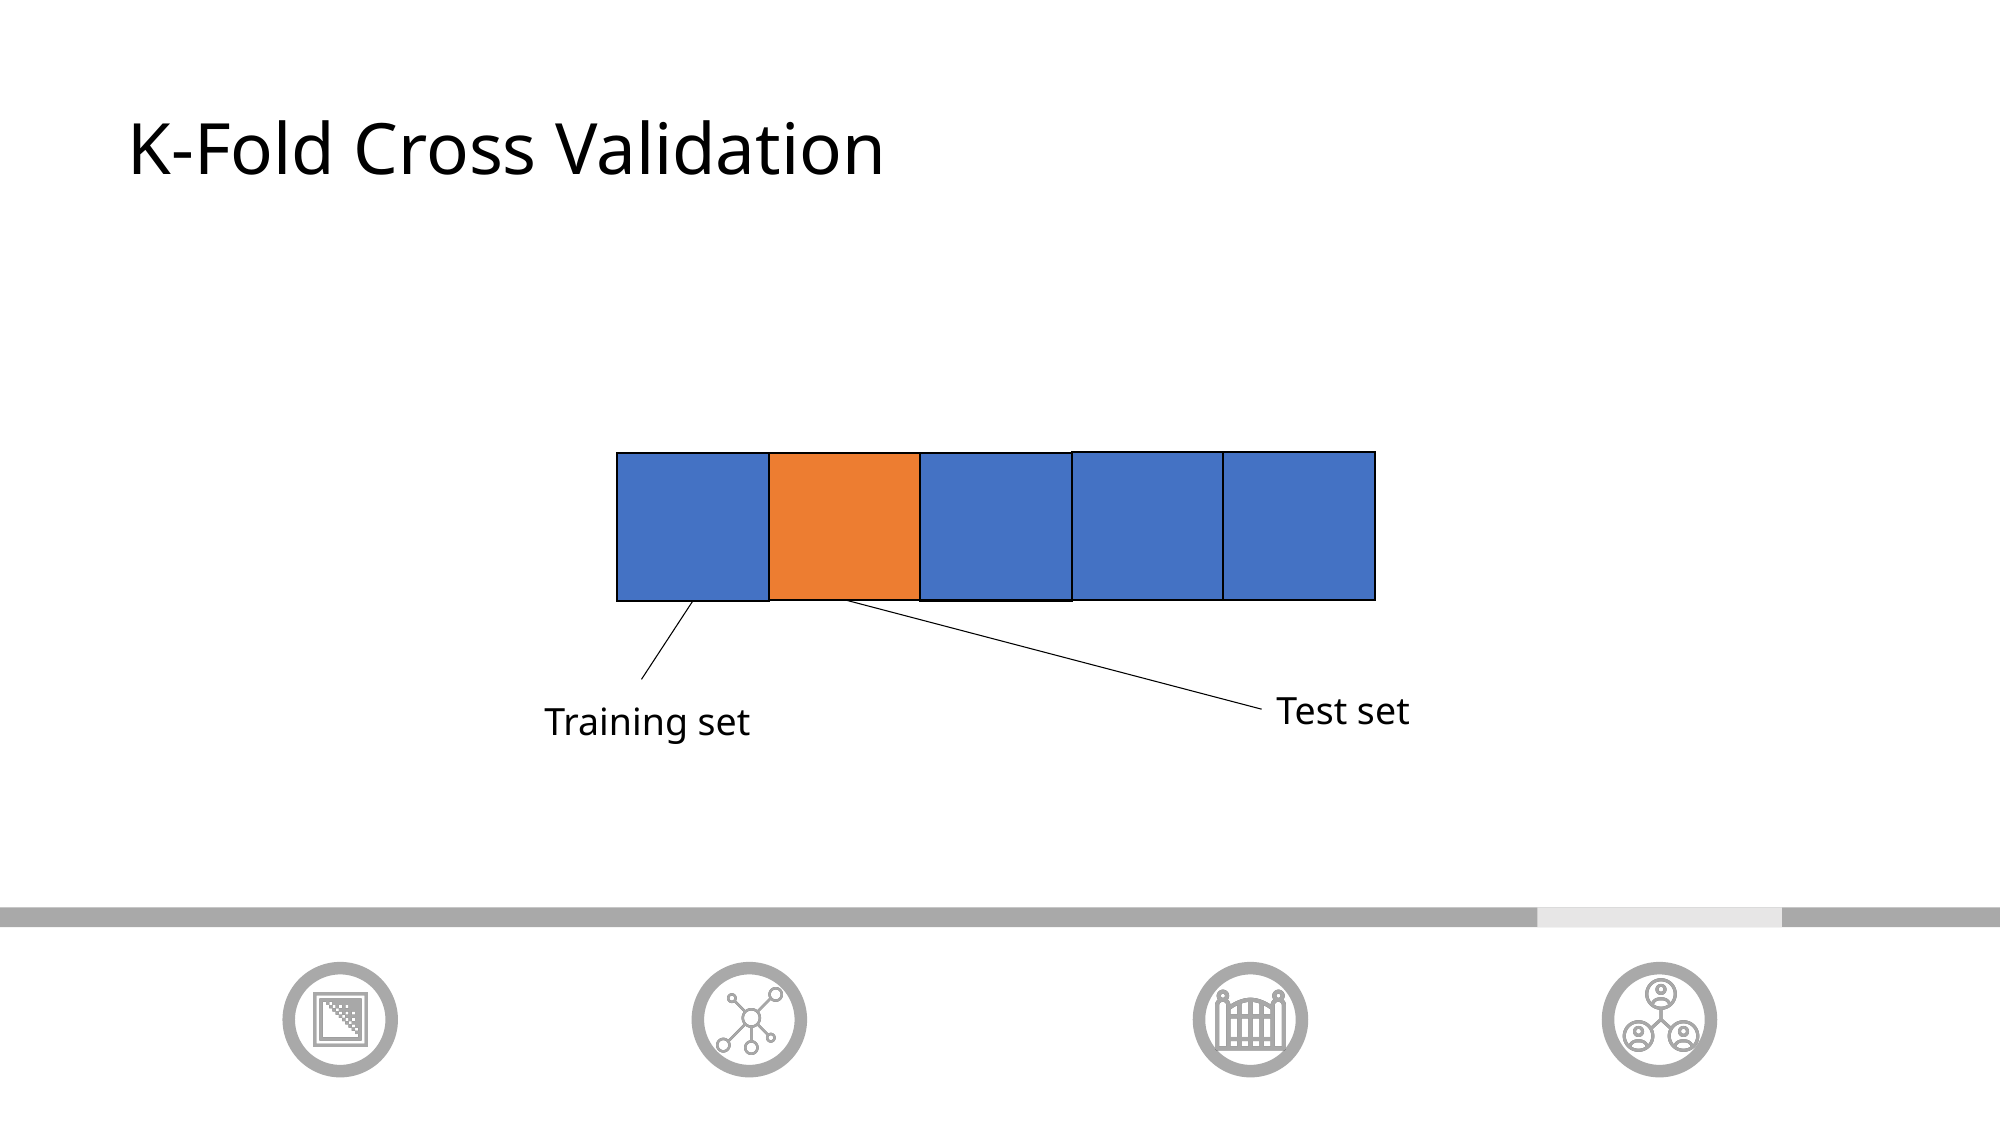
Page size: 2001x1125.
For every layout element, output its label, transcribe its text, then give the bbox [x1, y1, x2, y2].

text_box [641, 600, 694, 680]
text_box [844, 599, 1262, 710]
text_box [768, 452, 919, 601]
text_box [287, 967, 393, 1073]
text_box [1783, 906, 2000, 928]
picture [1621, 975, 1701, 1055]
title K-Fold Cross Validation [112, 78, 912, 227]
text_box [1606, 983, 1699, 1073]
text_box [616, 452, 770, 602]
text_box [696, 967, 802, 1073]
picture [313, 992, 368, 1047]
text_box [0, 906, 1536, 928]
text_box Test set [1261, 679, 1428, 740]
text_box [1071, 451, 1222, 599]
text_box Training set [529, 690, 785, 750]
picture [1215, 985, 1286, 1055]
text_box [1536, 906, 1783, 928]
picture [716, 987, 783, 1055]
text_box [1197, 967, 1304, 1073]
text_box [1631, 967, 1688, 975]
text_box [919, 452, 1071, 599]
text_box [1222, 451, 1376, 601]
text_box [1701, 987, 1713, 1052]
